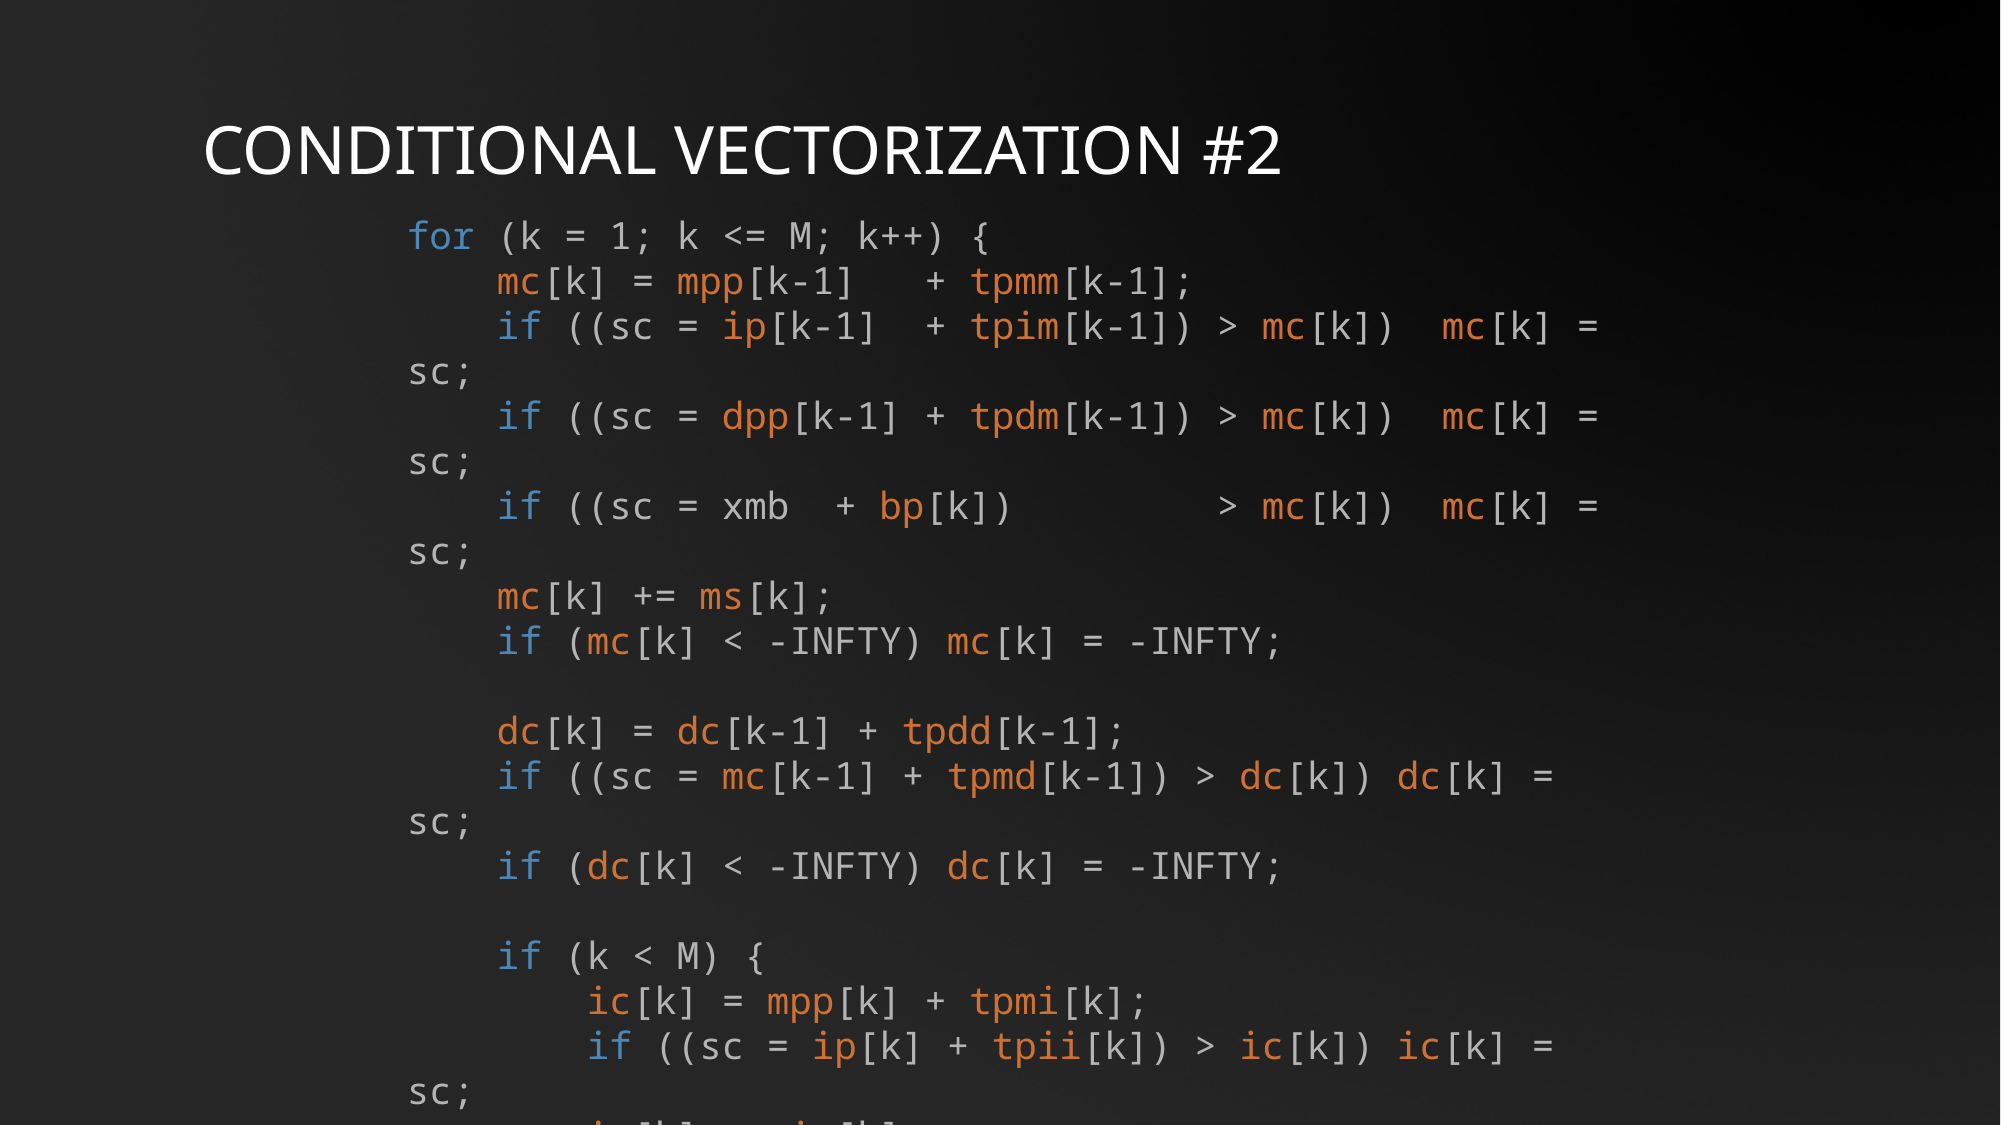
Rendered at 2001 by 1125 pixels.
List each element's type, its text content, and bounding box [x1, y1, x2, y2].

text_box for (k = 1; k <= M; k++) { mc[k] = mpp[k-1] + tpmm[k-1]; if ((sc = ip[k-1] + tpim[k-1]) > mc[k]) mc[k] = sc; if ((sc = dpp[k-1] + tpdm[k-1]) > mc[k]) mc[k] = sc; if ((sc = xmb + bp[k]) > mc[k]) mc[k] = sc; mc[k] += ms[k]; if (mc[k] < -INFTY) mc[k] = -INFTY; dc[k] = dc[k-1] + tpdd[k-1]; if ((sc = mc[k-1] + tpmd[k-1]) > dc[k]) dc[k] = sc; if (dc[k] < -INFTY) dc[k] = -INFTY; if (k < M) { ic[k] = mpp[k] + tpmi[k]; if ((sc = ip[k] + tpii[k]) > ic[k]) ic[k] = sc; ic[k] += is[k]; if (ic[k] < -INFTY) ic[k] = -INFTY; } } [392, 204, 1632, 1125]
title Conditional vectorization #2 [187, 99, 1813, 413]
picture [0, 0, 2001, 1125]
